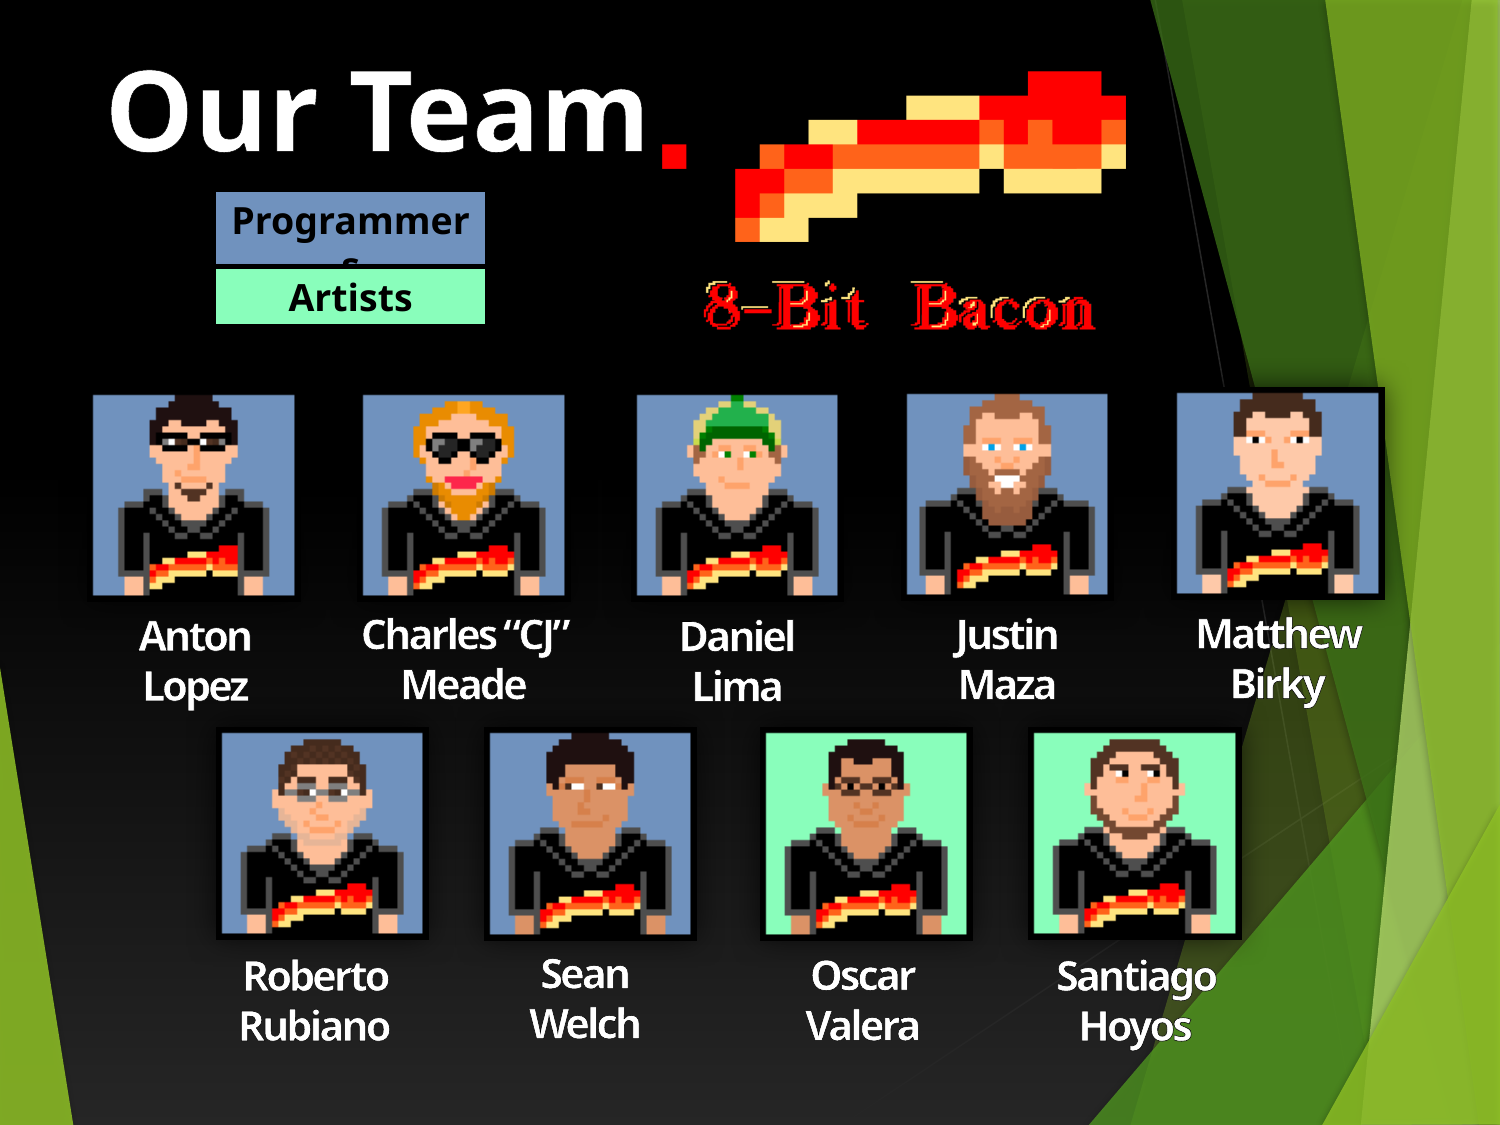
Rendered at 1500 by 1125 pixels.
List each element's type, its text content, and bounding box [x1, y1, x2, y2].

text_box Daniel Lima [604, 602, 871, 717]
picture [900, 387, 1115, 602]
text_box Roberto Rubiano [181, 941, 448, 1057]
picture [630, 388, 845, 603]
text_box Matthew Birky [1144, 599, 1412, 715]
text_box Santiago Hoyos [1002, 941, 1269, 1057]
text_box Artists [213, 266, 488, 328]
picture [483, 727, 698, 941]
picture [649, 36, 1151, 363]
picture [759, 727, 974, 941]
text_box Sean Welch [452, 939, 719, 1055]
text_box Justin Maza [874, 600, 1141, 716]
title Our Team [89, 31, 675, 182]
text_box Programmers [213, 188, 488, 266]
picture [87, 388, 301, 603]
text_box Oscar Valera [730, 941, 997, 1056]
picture [1028, 726, 1242, 940]
picture [1171, 386, 1385, 601]
picture [357, 388, 571, 603]
text_box Charles “CJ” Meade [330, 600, 598, 716]
picture [215, 726, 430, 940]
text_box Anton Lopez [62, 601, 329, 717]
